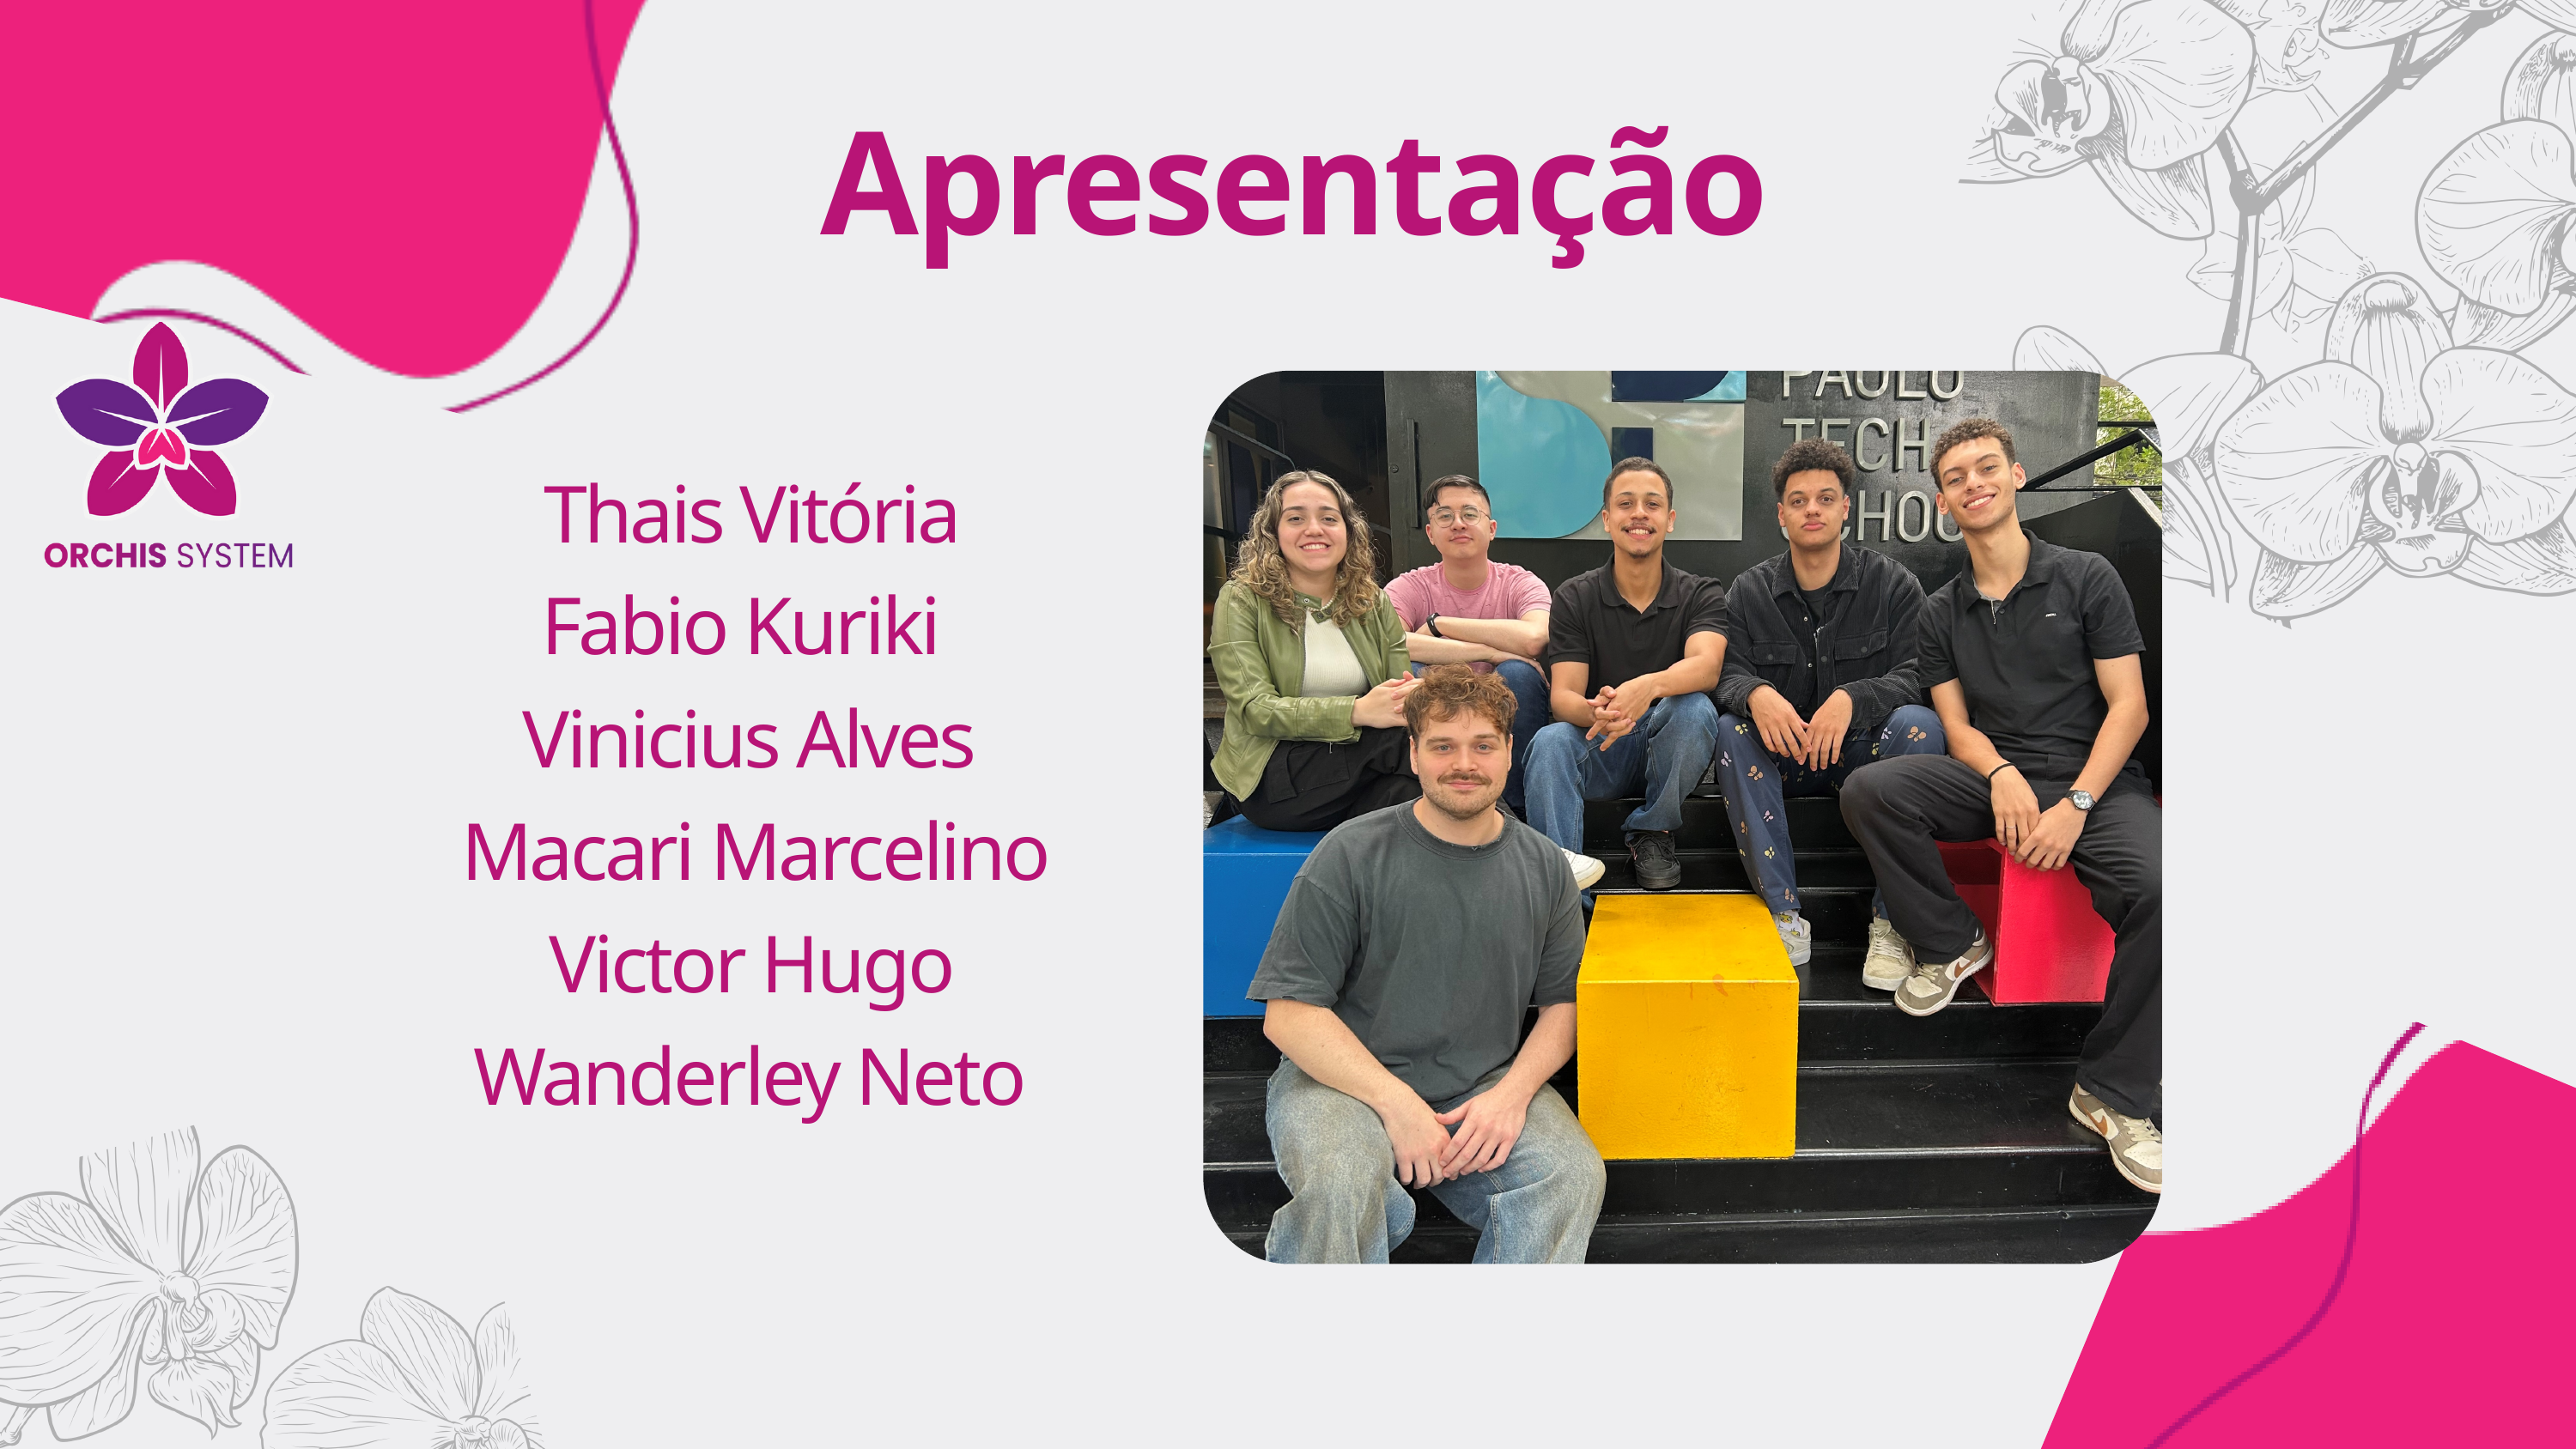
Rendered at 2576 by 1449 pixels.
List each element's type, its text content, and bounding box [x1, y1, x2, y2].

text_box Wanderley Neto [411, 1010, 1106, 1121]
text_box Fabio Kuriki [374, 560, 1143, 671]
picture [1203, 337, 2162, 1297]
text_box [2040, 951, 2576, 1449]
text_box [0, 0, 708, 448]
text_box [1893, 0, 2576, 749]
text_box Macari Marcelino [299, 785, 1230, 896]
text_box Victor Hugo [301, 898, 1220, 1009]
text_box Apresentação [762, 153, 1828, 264]
text_box Vinicius Alves [352, 673, 1164, 784]
text_box [0, 1064, 546, 1449]
text_box Thais Vitória [431, 448, 1092, 559]
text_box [39, 322, 295, 574]
